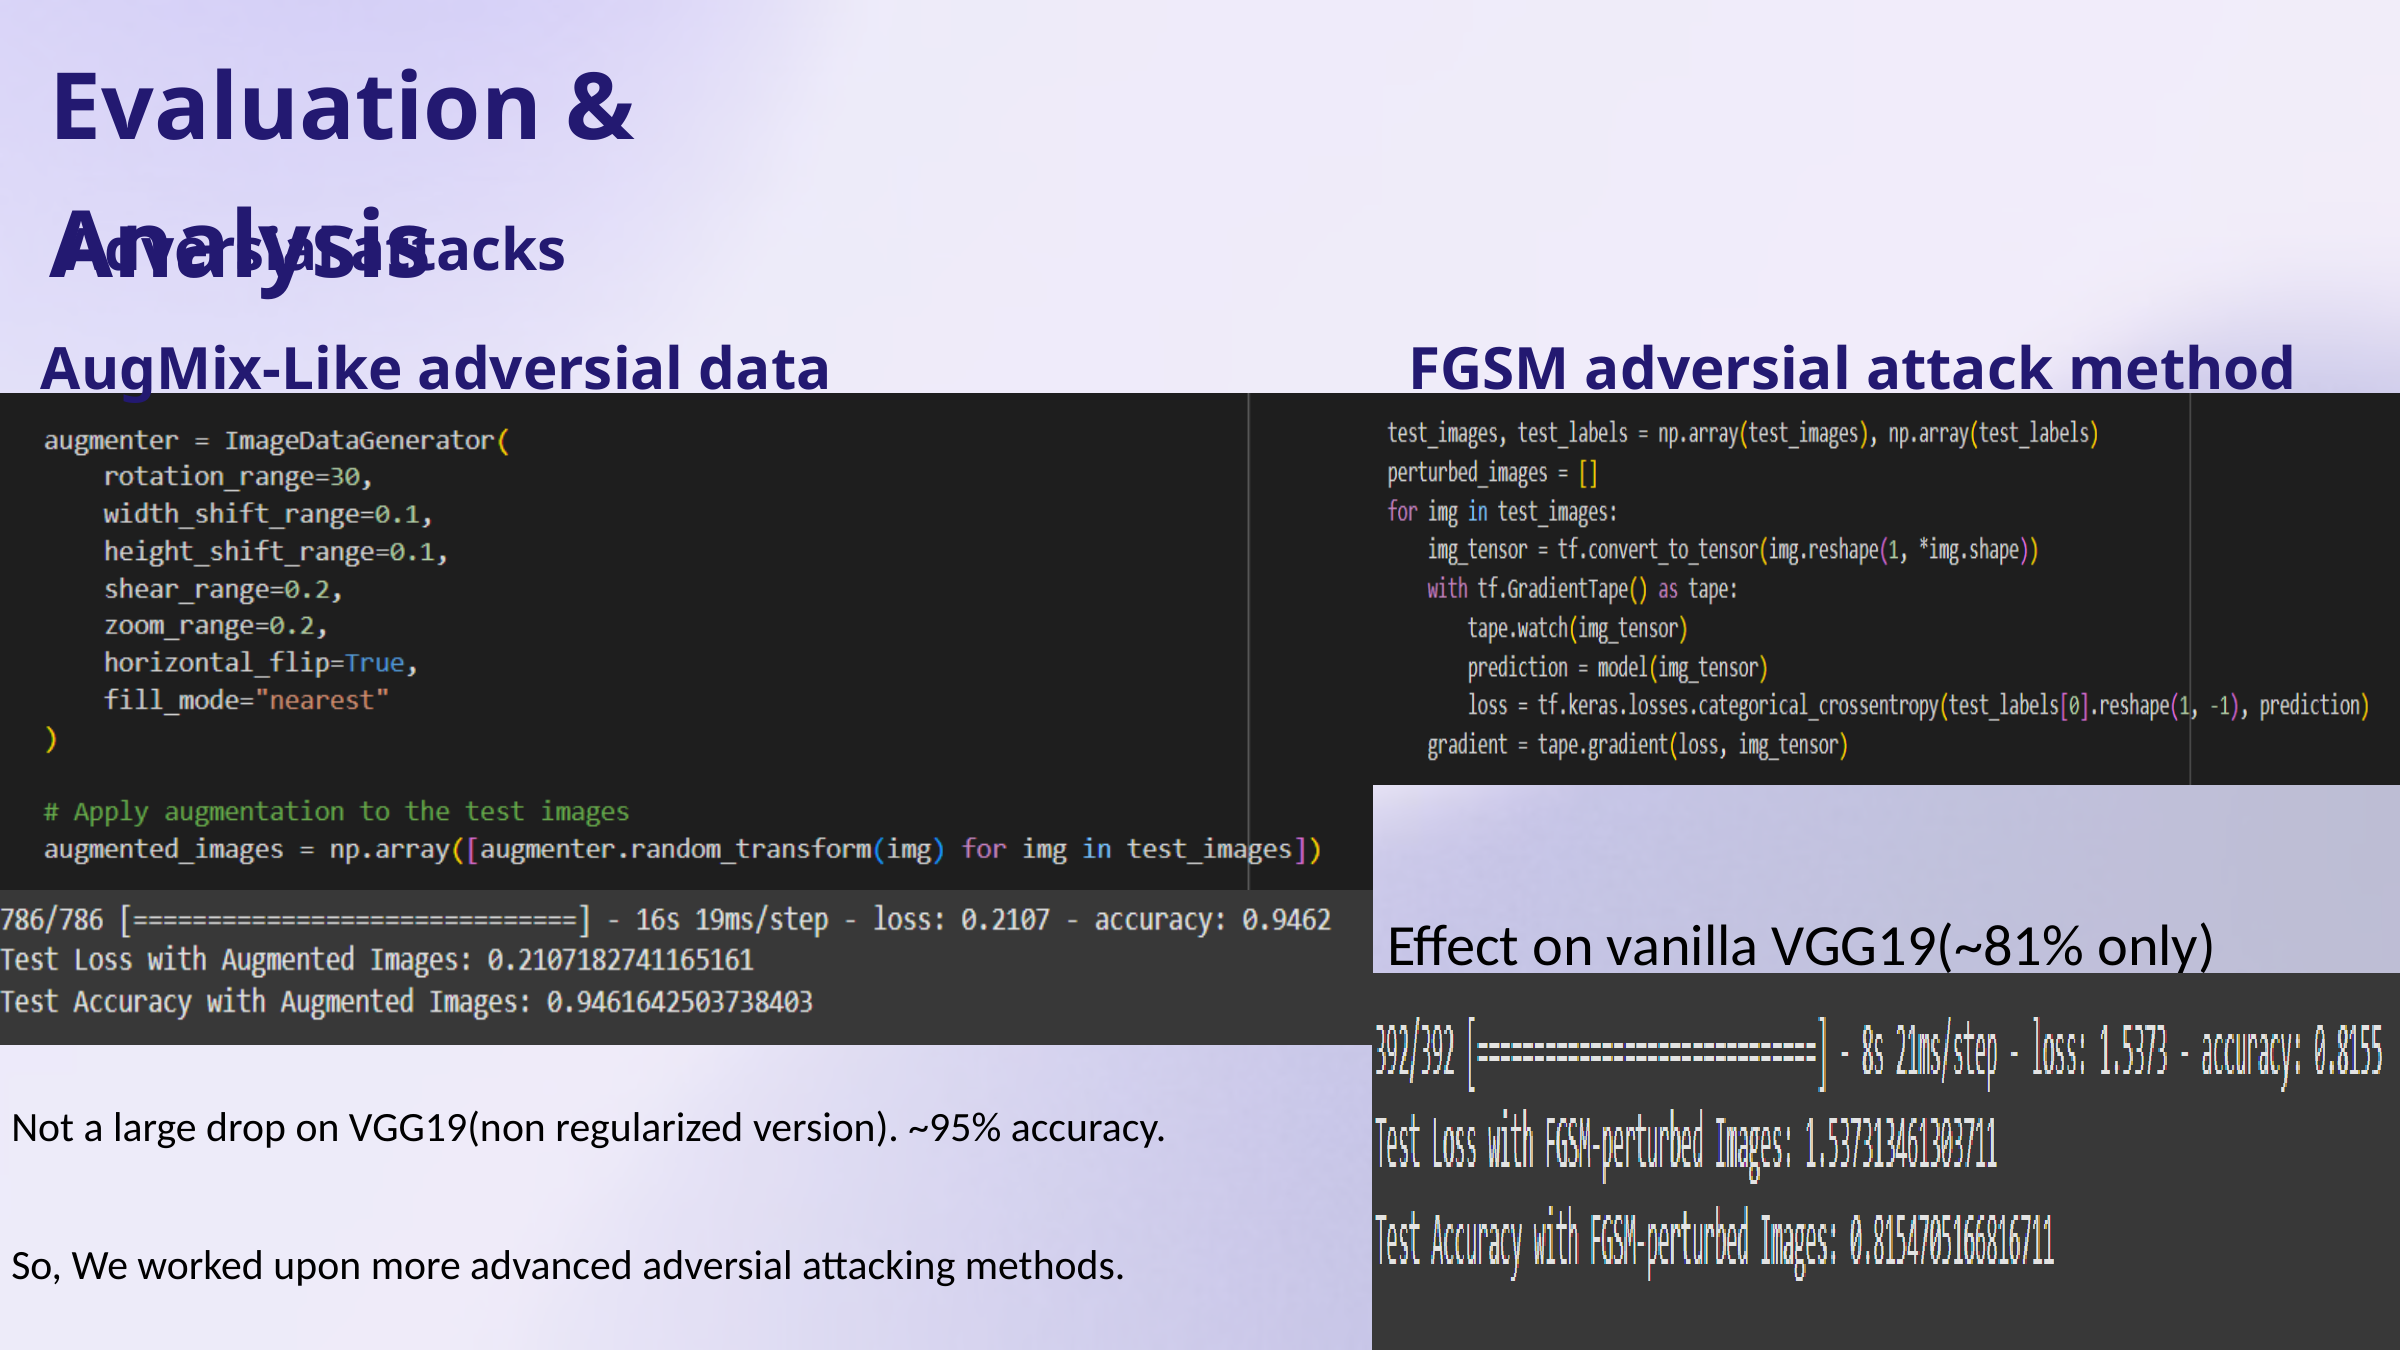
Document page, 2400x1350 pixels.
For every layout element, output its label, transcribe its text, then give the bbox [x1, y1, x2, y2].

text_box Not a large drop on VGG19(non regularized version). ~95% accuracy. So, We worked upon more advanced adversial attacking methods. [0, 1052, 1200, 1296]
text_box Effect on vanilla VGG19(~81% only) [1376, 831, 2400, 972]
text_box Evaluation & Analysis [49, 19, 980, 135]
text_box AugMix-Like adversial data [25, 255, 1230, 391]
picture [0, 393, 2400, 1350]
text_box FGSM adversial attack method [1393, 255, 2400, 392]
text_box Adversial attacks [49, 135, 1254, 290]
